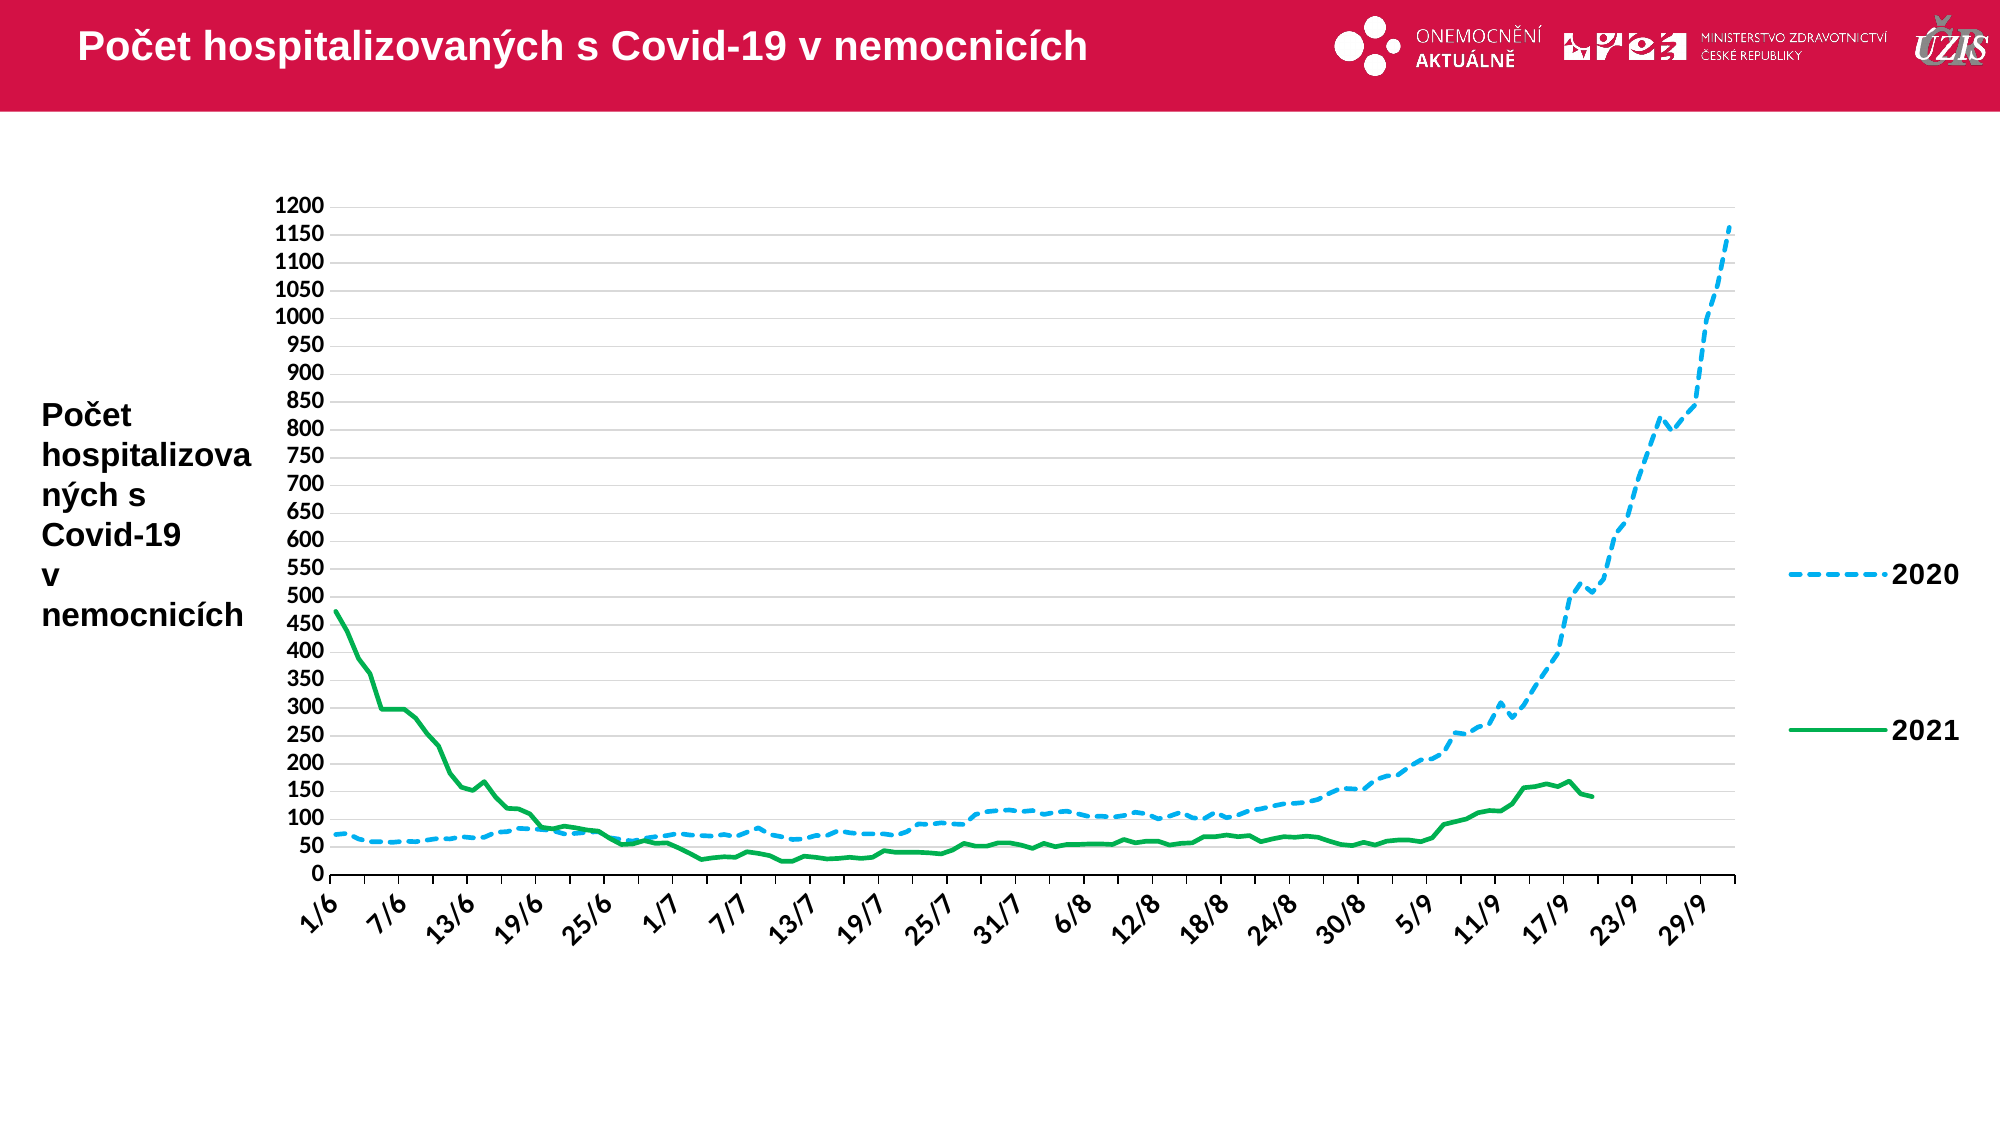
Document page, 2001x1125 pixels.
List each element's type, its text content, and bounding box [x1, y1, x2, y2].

title Počet hospitalizovaných s Covid-19 v nemocnicích [62, 0, 1734, 95]
chart [250, 192, 2000, 1073]
text_box Počet hospitalizovaných s Covid-19 v nemocnicích [26, 385, 250, 640]
picture [1734, 31, 1888, 60]
picture [1915, 15, 1989, 66]
